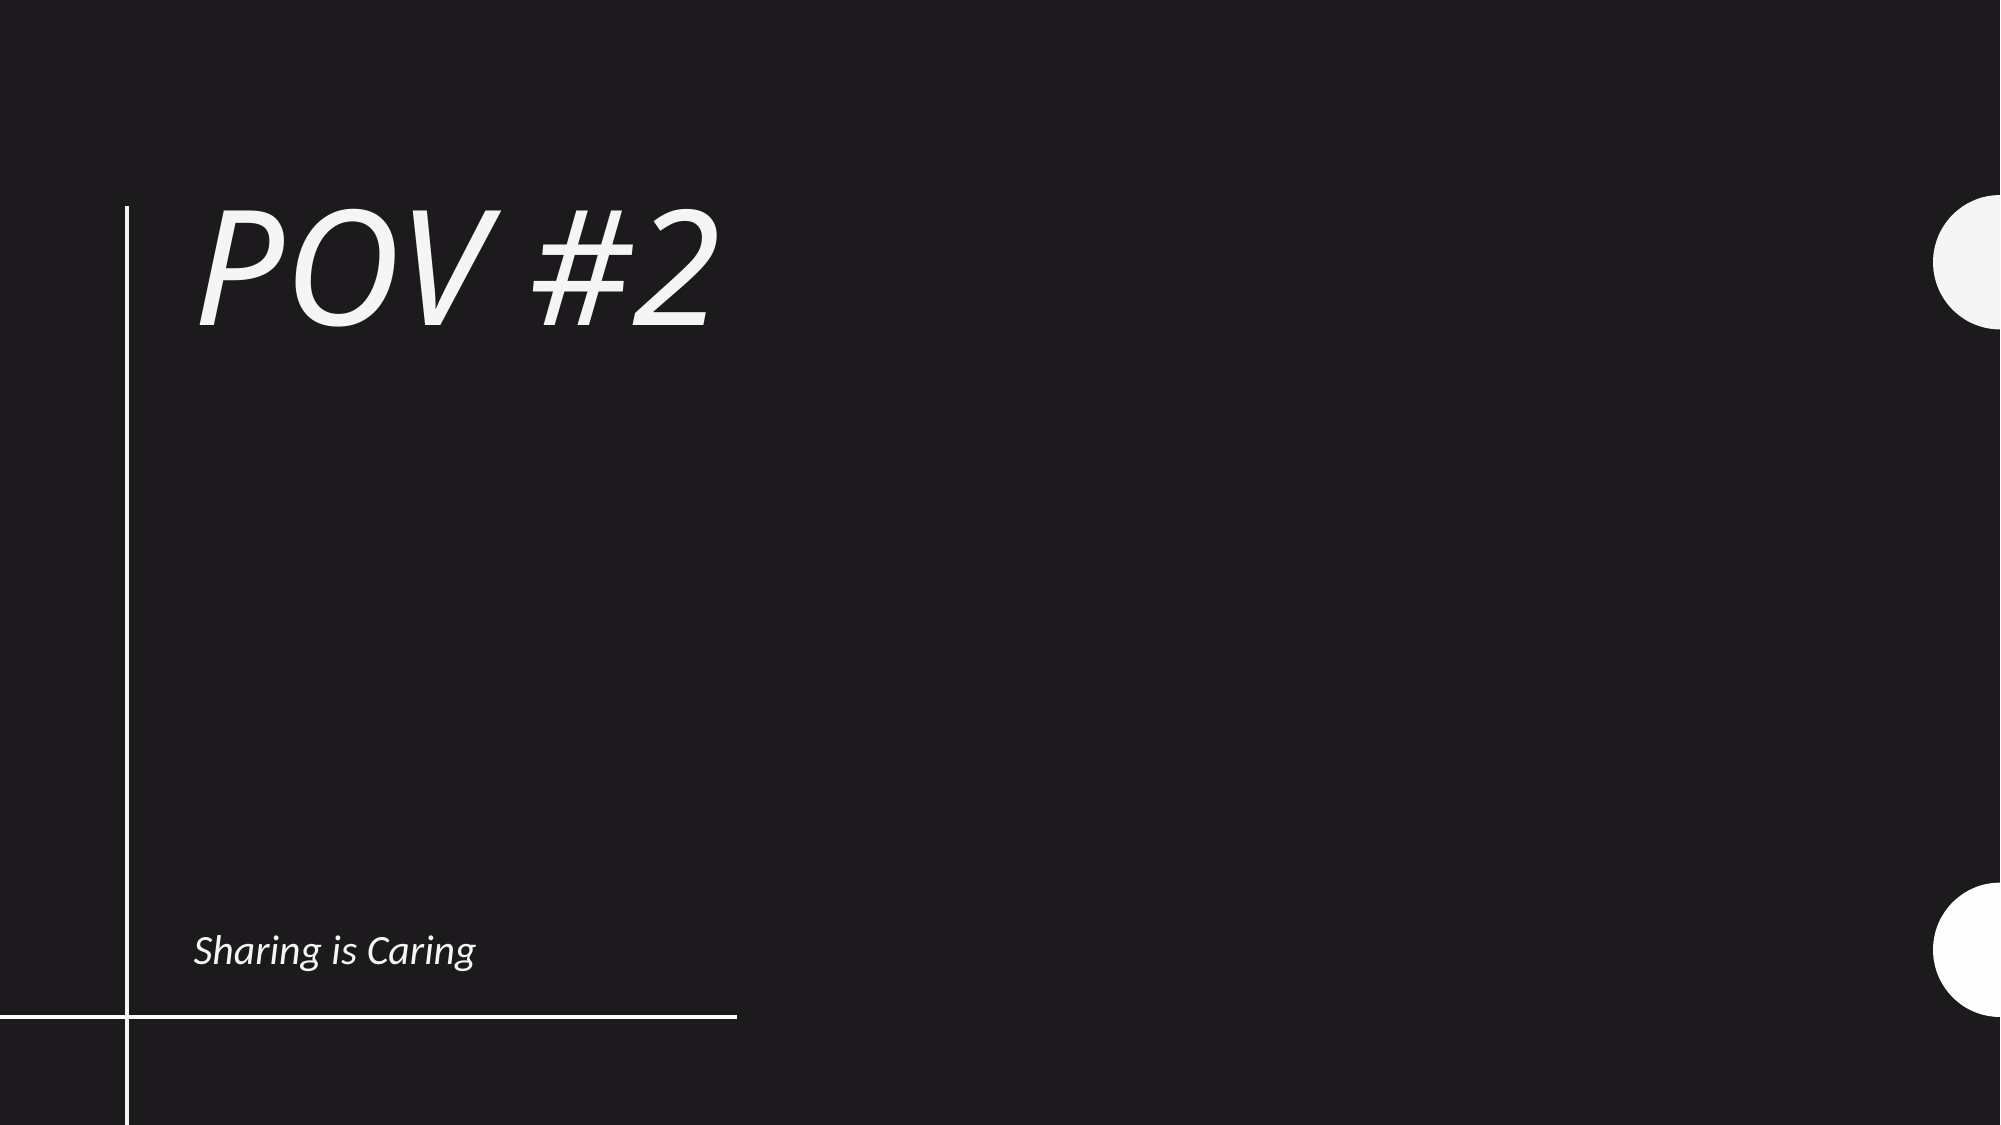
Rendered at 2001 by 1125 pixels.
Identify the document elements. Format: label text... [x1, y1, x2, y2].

title POV #2 [178, 187, 1333, 888]
subtitle Sharing is Caring [178, 908, 1333, 1025]
